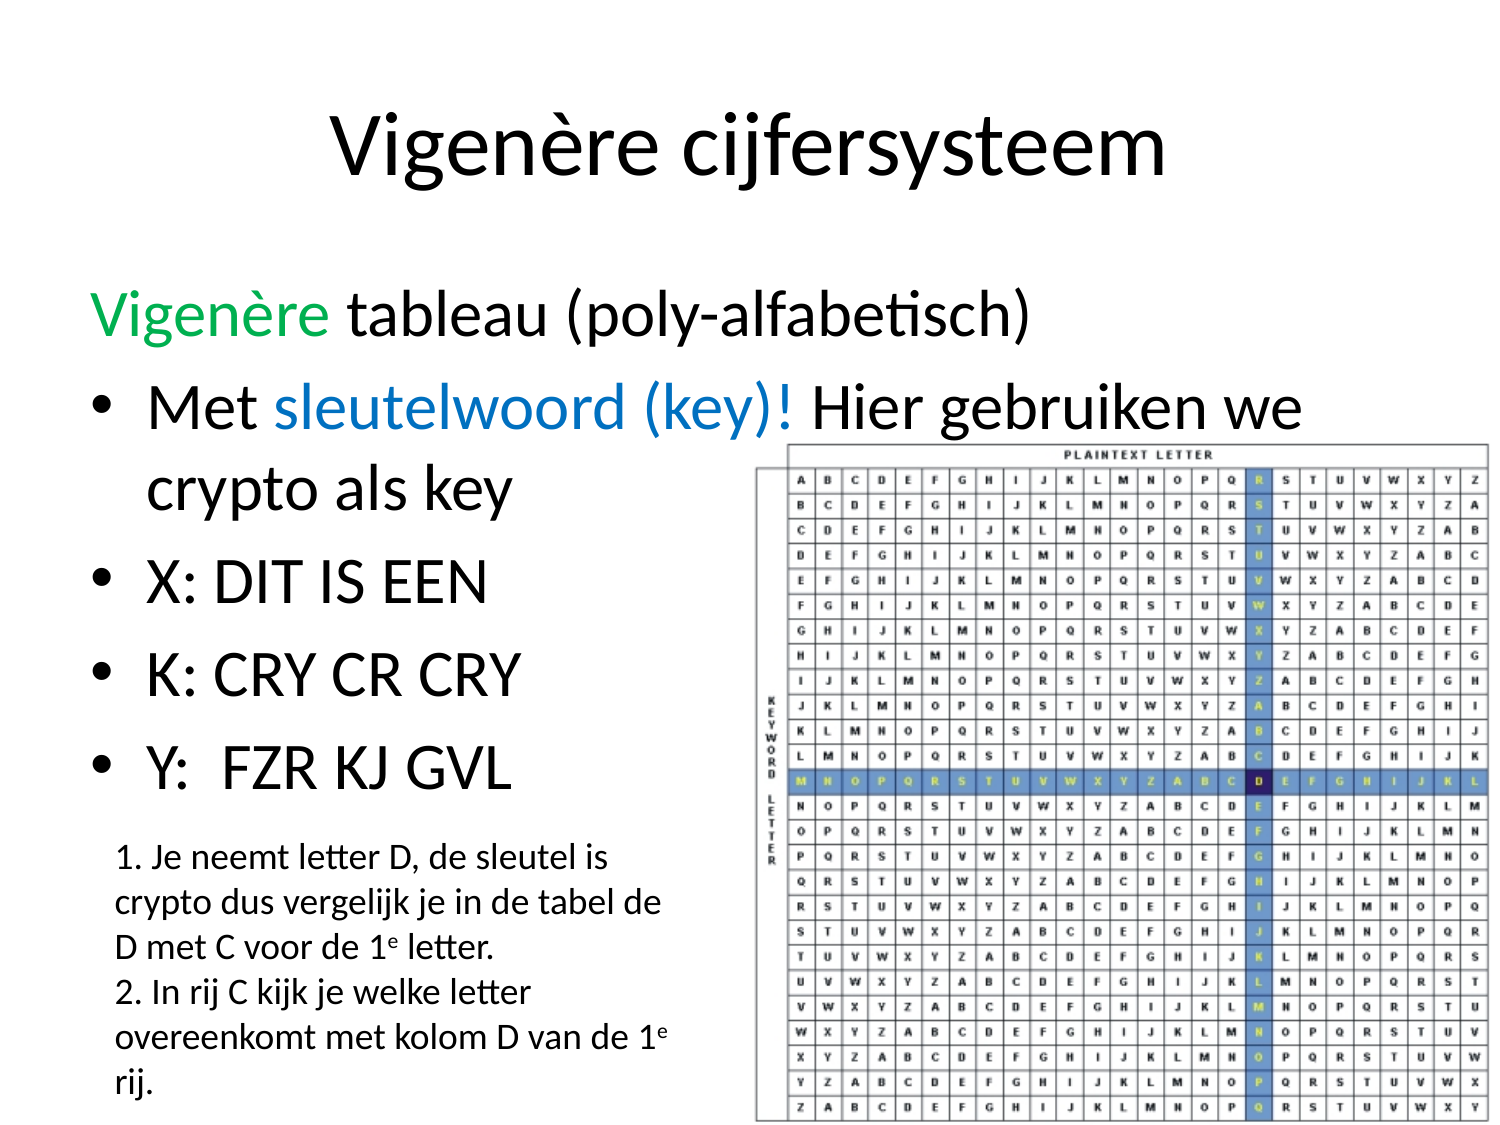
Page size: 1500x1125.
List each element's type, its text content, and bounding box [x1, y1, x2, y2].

list Vigenère tableau (poly-alfabetisch) Met sleutelwoord (key)! Hier gebruiken we crypto als key X: DIT IS EEN K: CRY CR CRY Y: FZR KJ GVL [75, 262, 1425, 1005]
text_box 1. Je neemt letter D, de sleutel is crypto dus vergelijk je in de tabel de D met C voor de 1e letter. 2. In rij C kijk je welke letter overeenkomt met kolom D van de 1e rij. [99, 824, 700, 1110]
picture [749, 441, 1500, 1125]
title Vigenère cijfersysteem [75, 45, 1425, 233]
